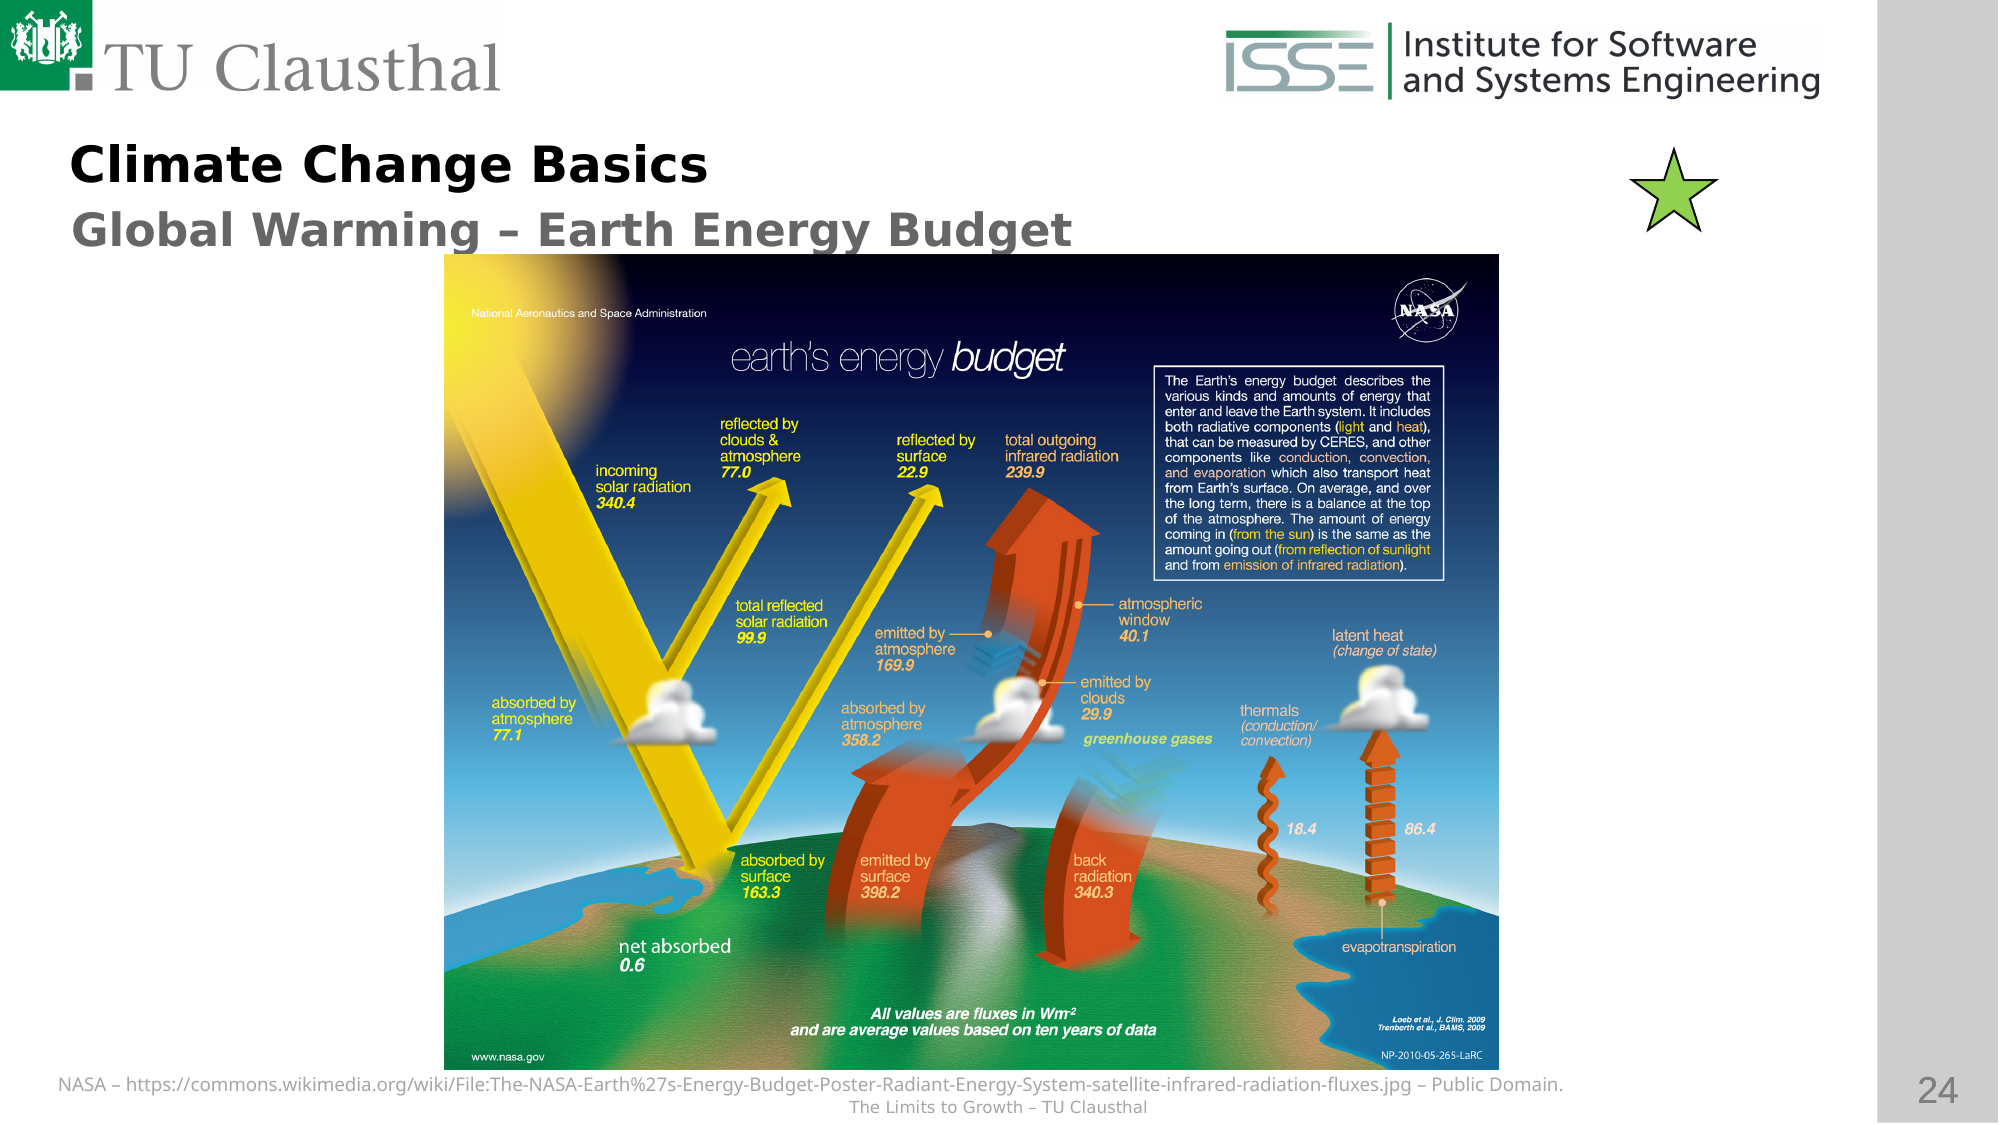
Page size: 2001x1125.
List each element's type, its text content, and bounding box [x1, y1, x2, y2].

picture [444, 254, 1499, 1070]
picture [0, 0, 500, 91]
text_box NASA – https://commons.wikimedia.org/wiki/File:The-NASA-Earth%27s-Energy-Budget-Poster-Radiant-Energy-System-satellite-infrared-radiation-fluxes.jpg – Public Domain. [43, 1065, 1769, 1103]
text_box Climate Change Basics [55, 125, 1817, 206]
picture [1218, 22, 1825, 106]
text_box [1629, 146, 1719, 233]
text_box Global Warming – Earth Energy Budget [70, 188, 1769, 269]
